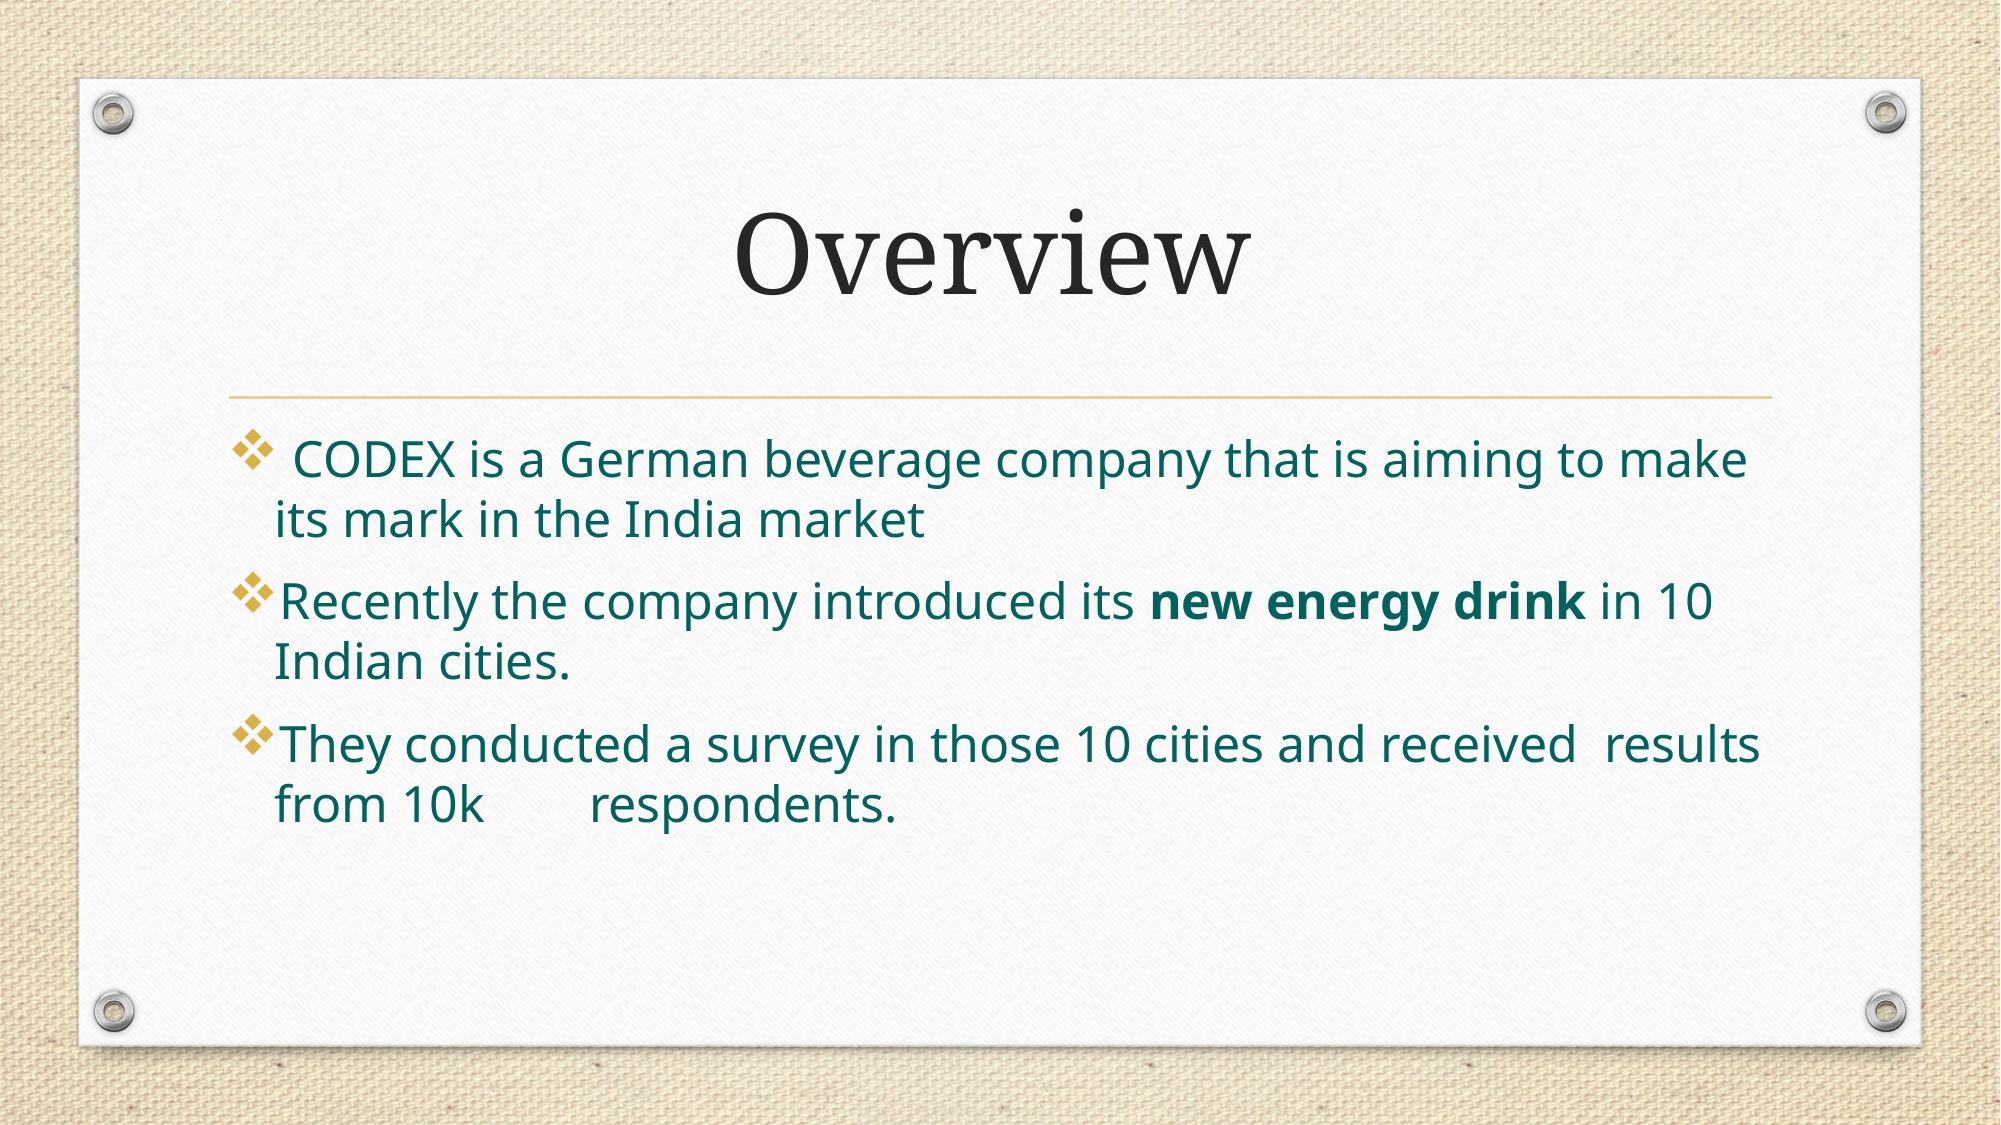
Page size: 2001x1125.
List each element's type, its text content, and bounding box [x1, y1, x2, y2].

list CODEX is a German beverage company that is aiming to make its mark in the India market Recently the company introduced its new energy drink in 10 Indian cities. They conducted a survey in those 10 cities and received results from 10k respondents. [212, 419, 1788, 964]
picture [0, 0, 2001, 1125]
title Overview [114, 101, 1869, 398]
